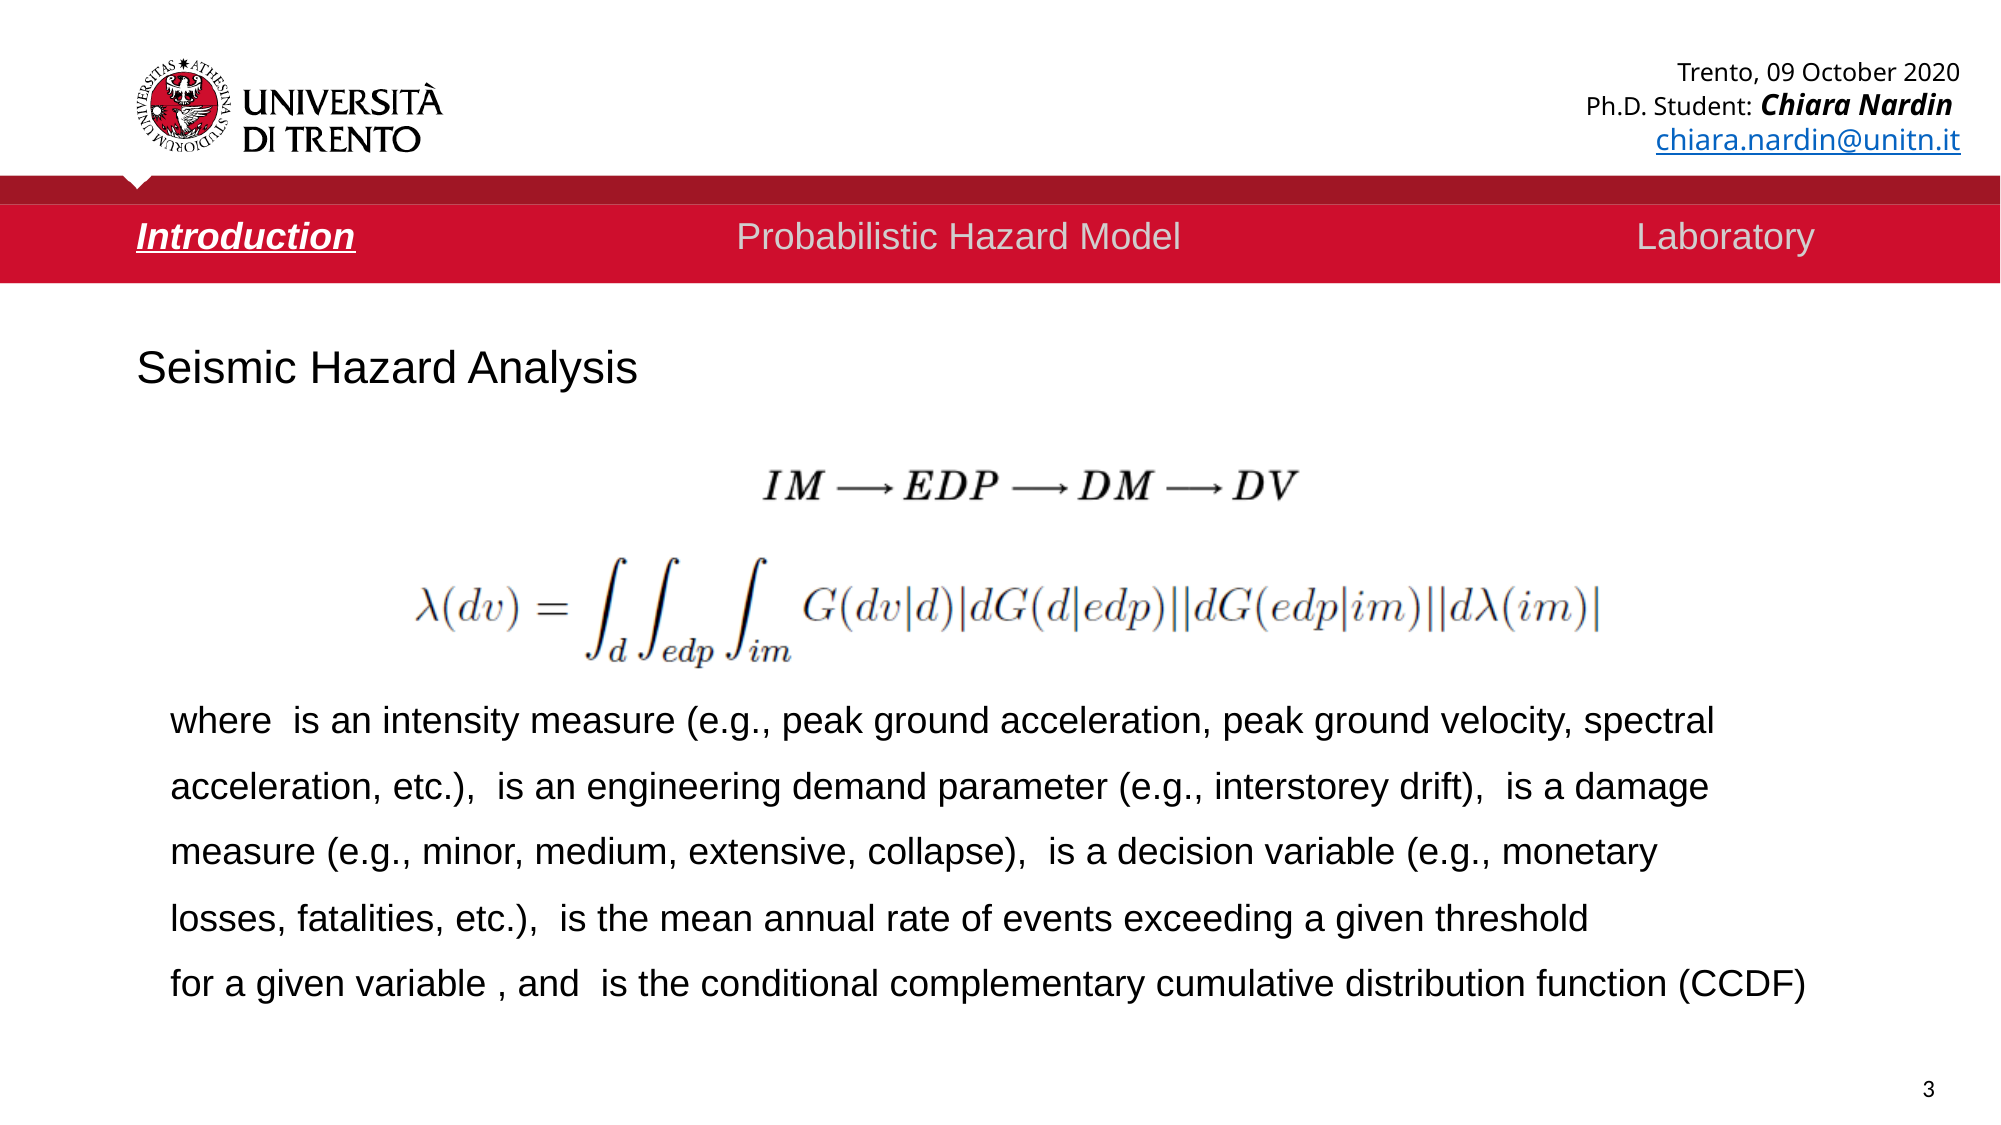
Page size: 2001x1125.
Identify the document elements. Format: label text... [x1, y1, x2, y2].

slide_number 3 [1857, 1065, 2000, 1125]
text_box Trento, 09 October 2020 Ph.D. Student: Chiara Nardin chiara.nardin@unitn.it [1401, 48, 1976, 169]
picture [0, 0, 2001, 1125]
list Seismic Hazard Analysis [121, 336, 1229, 408]
list Introduction Probabilistic Hazard Model Laboratory [121, 209, 1858, 280]
